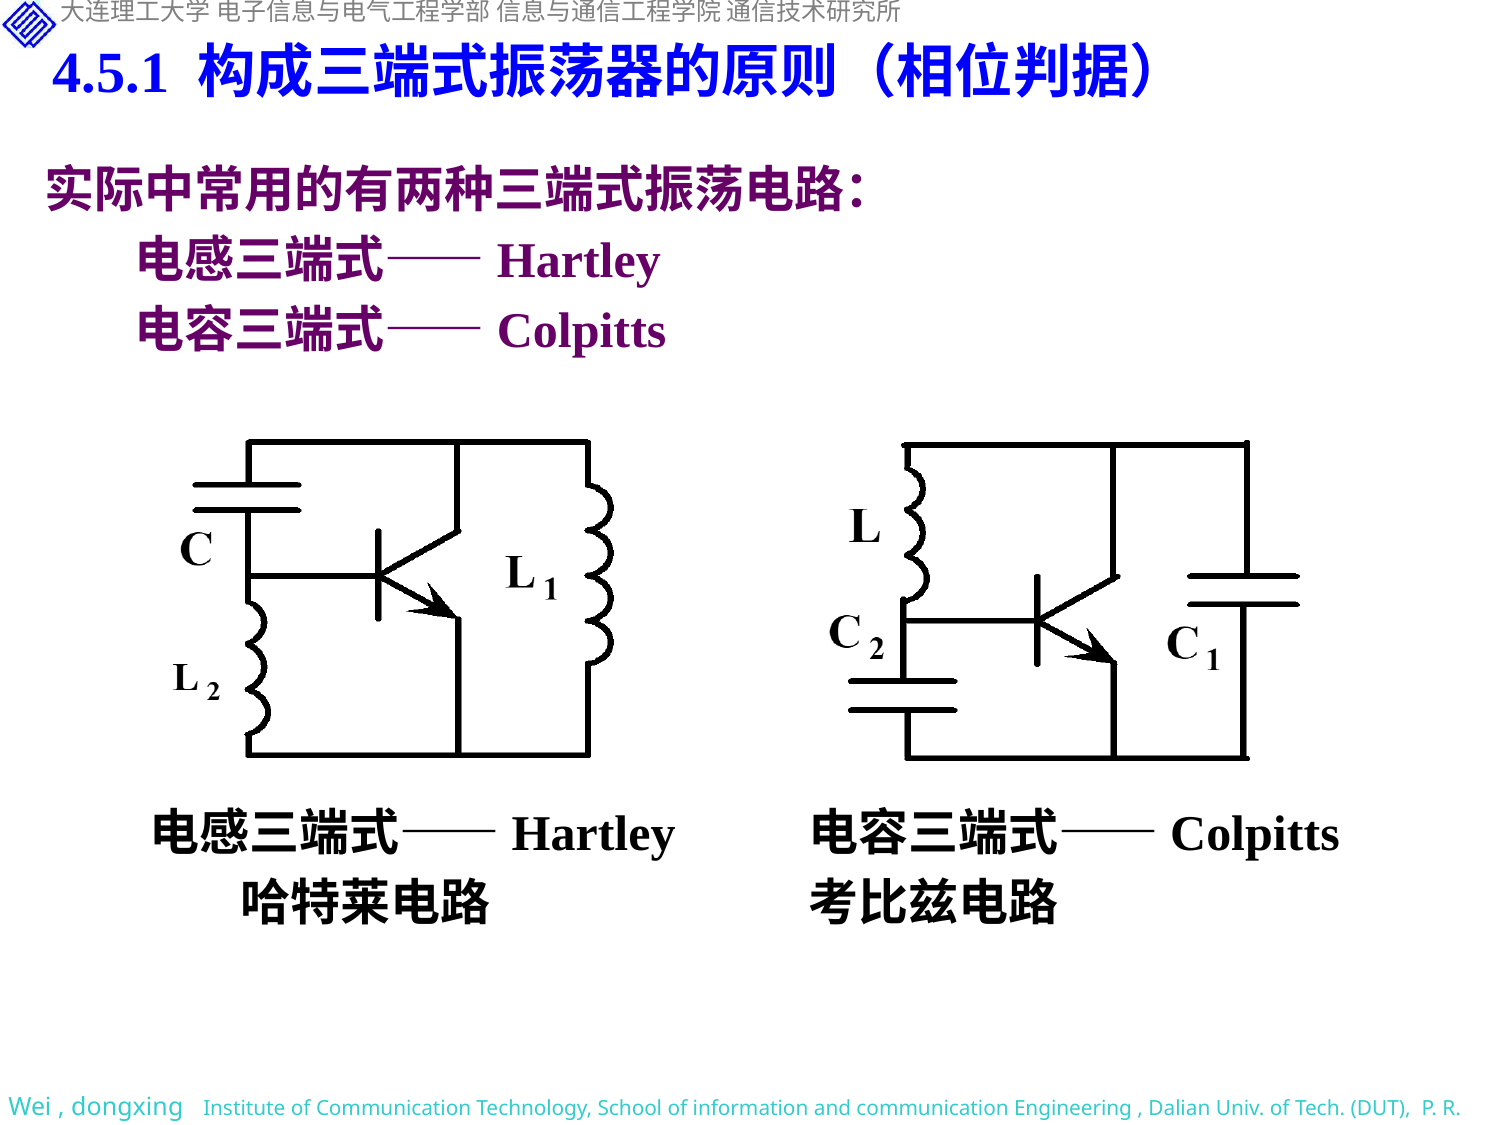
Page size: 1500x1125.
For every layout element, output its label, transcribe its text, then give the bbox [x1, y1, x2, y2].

text_box 电容三端式——Colpitts 考比兹电路 [793, 792, 1396, 941]
picture [134, 396, 1323, 787]
text_box 实际中常用的有两种三端式振荡电路： 电感三端式——Hartley 电容三端式——Colpitts [29, 150, 1500, 374]
text_box 电感三端式——Hartley 哈特莱电路 [134, 795, 714, 941]
title 4.5.1 构成三端式振荡器的原则（相位判据） [37, 37, 1341, 100]
picture [0, 0, 59, 49]
